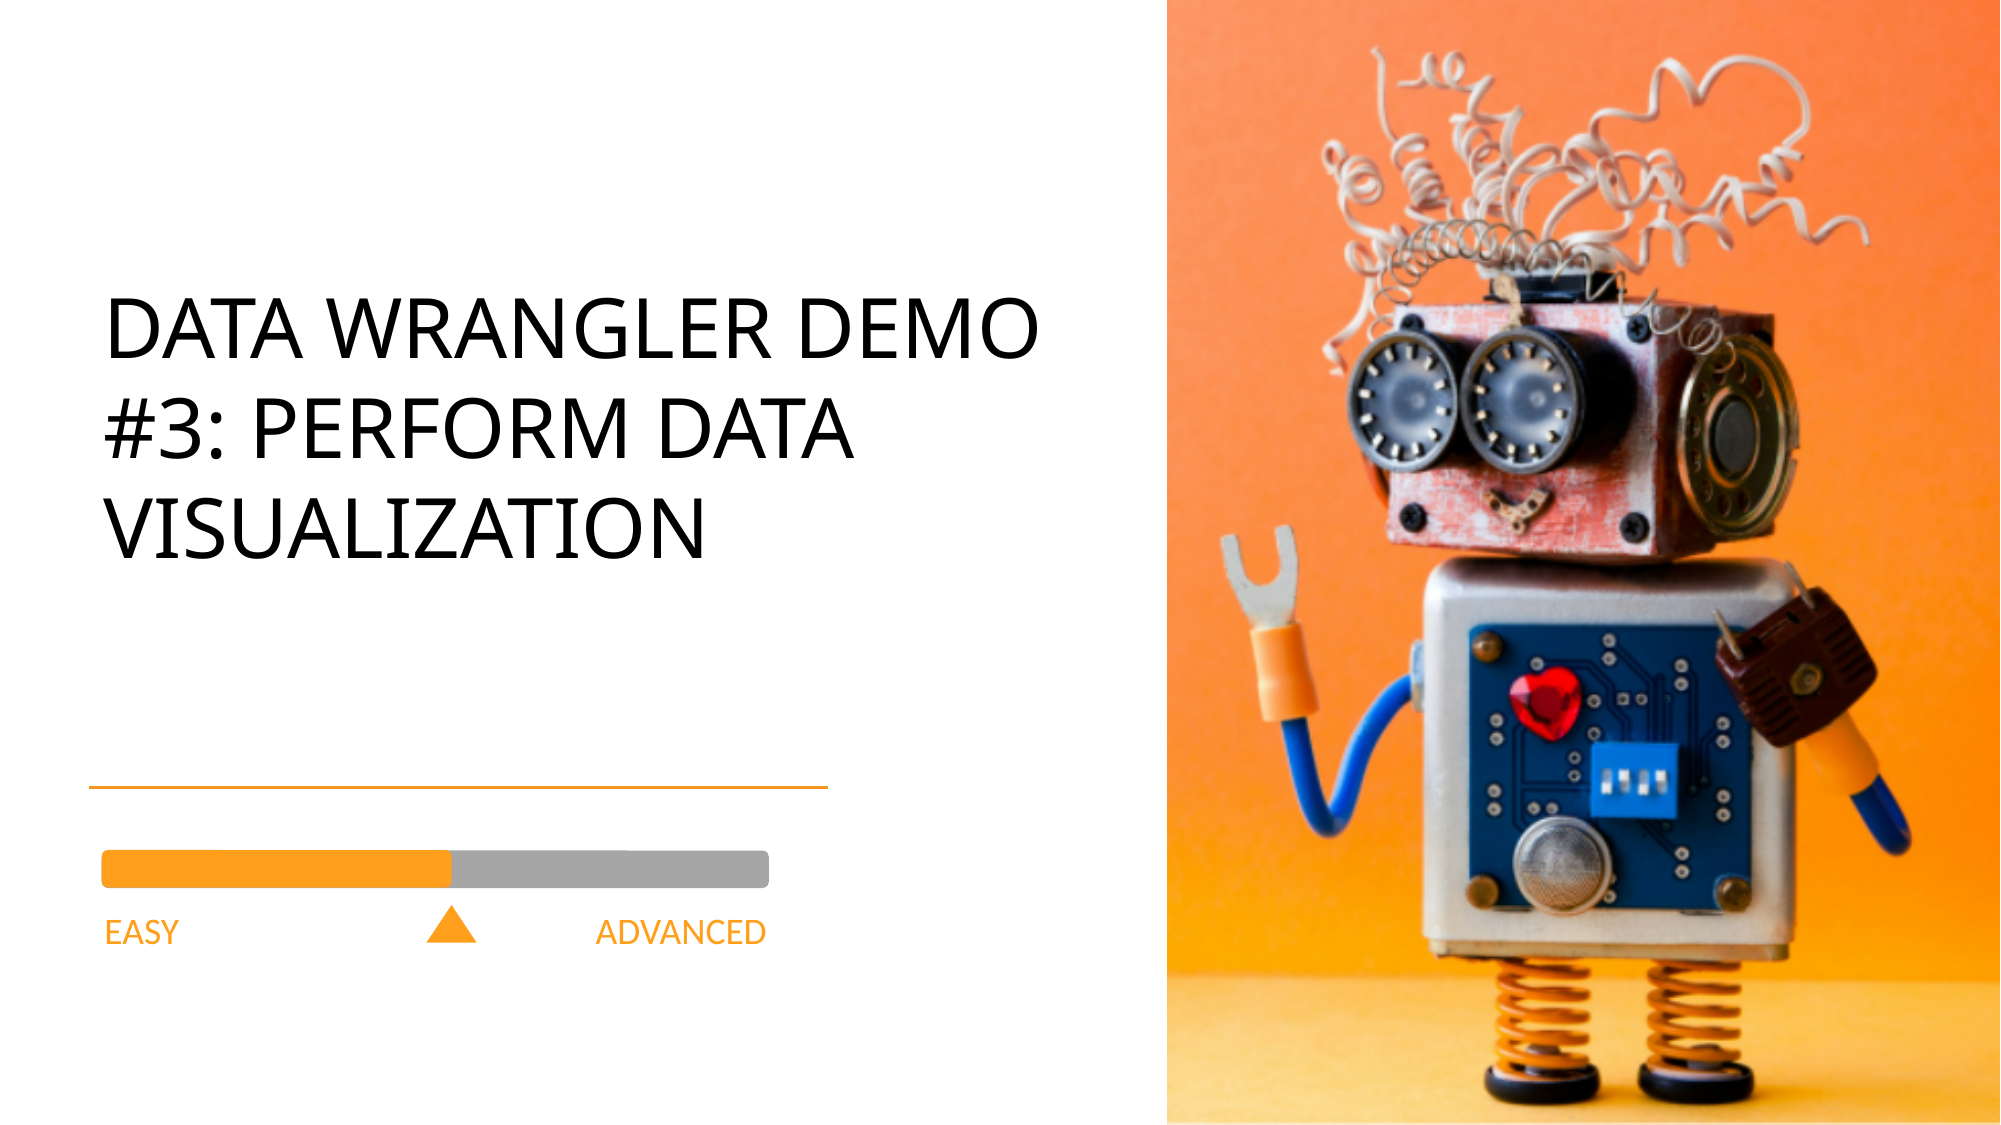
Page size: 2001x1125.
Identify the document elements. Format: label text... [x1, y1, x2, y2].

text_box [107, 849, 770, 890]
text_box ADVANCED [580, 899, 782, 960]
text_box [424, 903, 479, 944]
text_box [89, 267, 1072, 788]
text_box EASY [89, 899, 195, 960]
text_box [100, 848, 453, 889]
picture [1167, 0, 2000, 1125]
